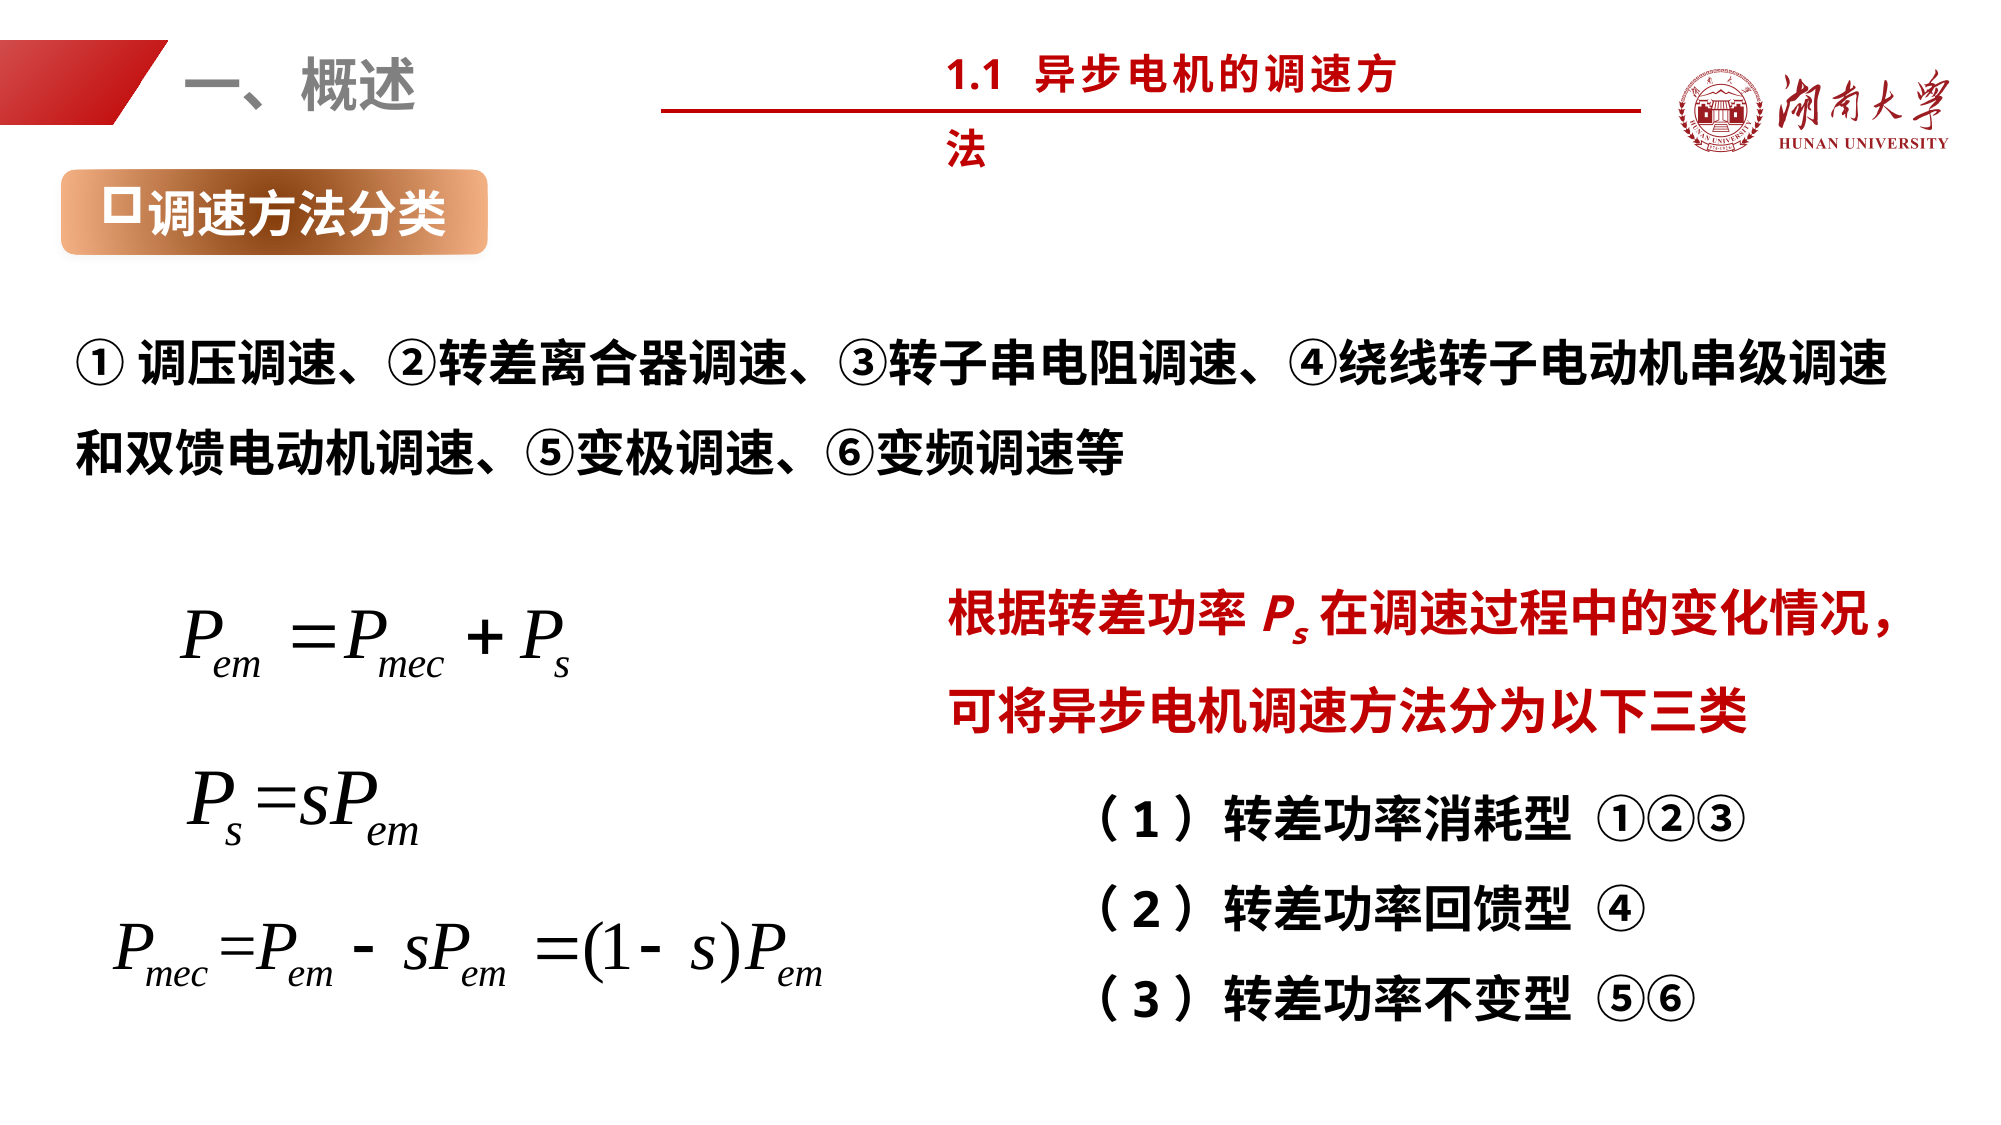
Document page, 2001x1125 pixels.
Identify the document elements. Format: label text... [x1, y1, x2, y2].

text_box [0, 15, 2000, 168]
text_box 调速方法分类 [60, 168, 489, 256]
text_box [100, 586, 836, 1004]
text_box ①调压调速、②转差离合器调速、③转子串电阻调速、④绕线转子电动机串级调速和双馈电动机调速、⑤变极调速、⑥变频调速等 [61, 294, 1943, 490]
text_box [933, 540, 1943, 1024]
